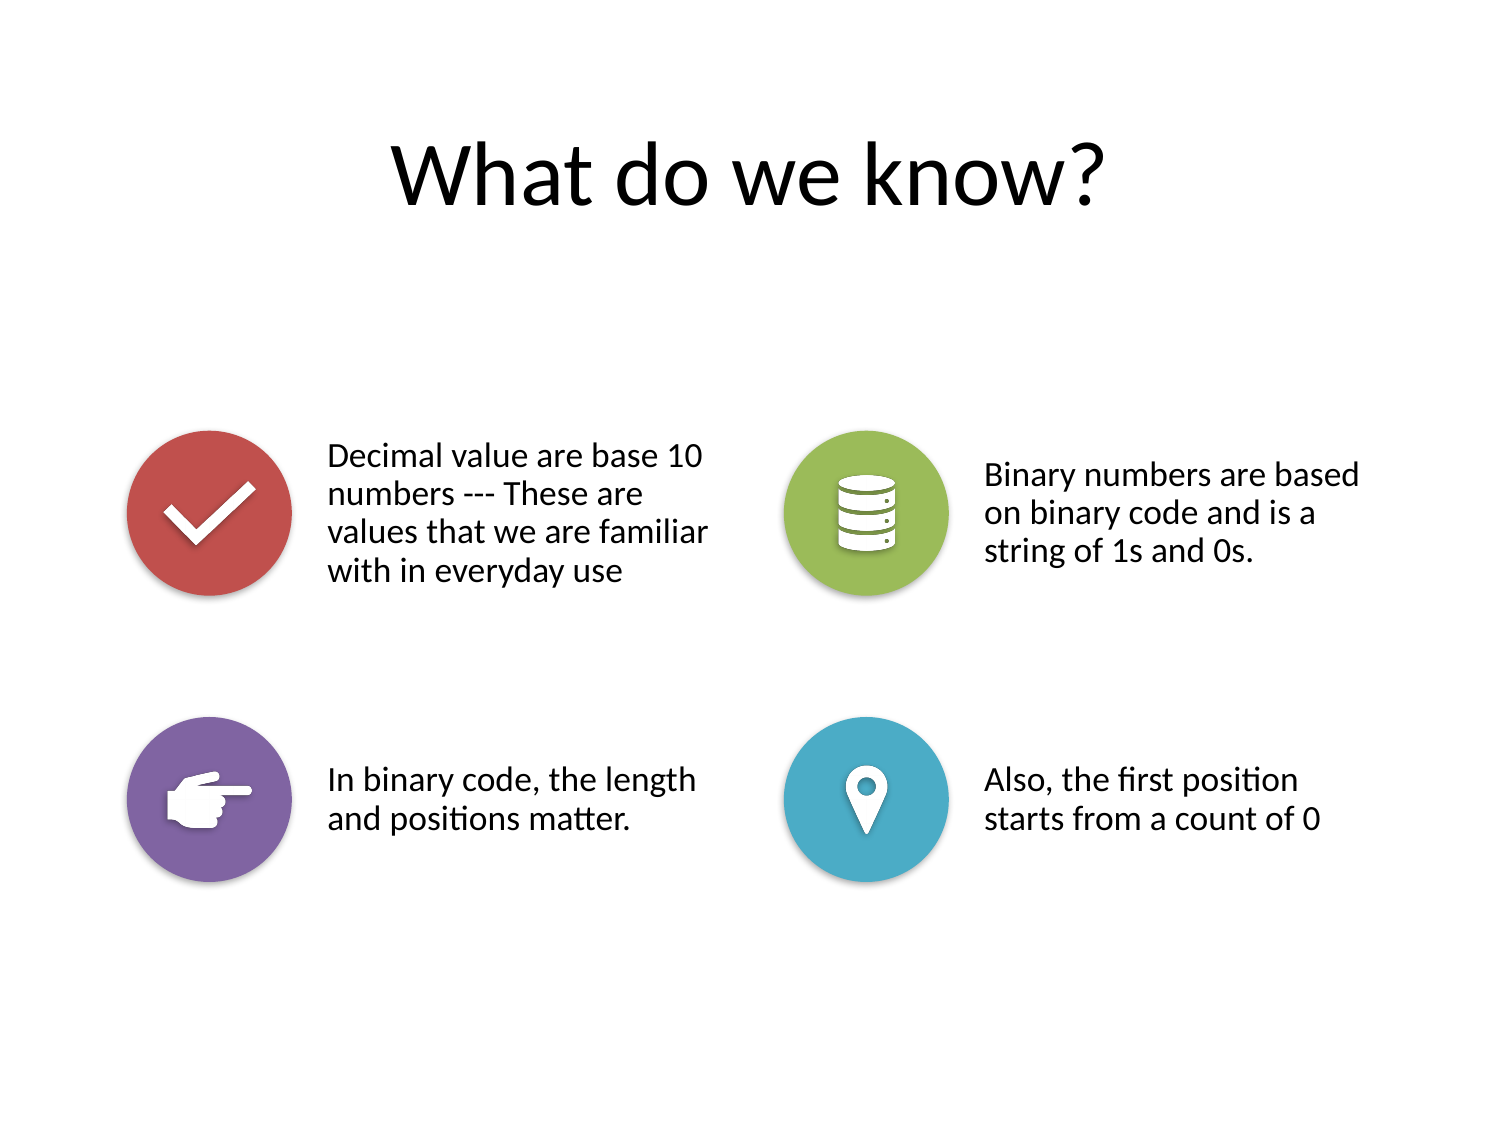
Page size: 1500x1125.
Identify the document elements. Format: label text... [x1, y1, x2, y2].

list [102, 299, 1398, 1014]
title What do we know? [103, 59, 1397, 278]
